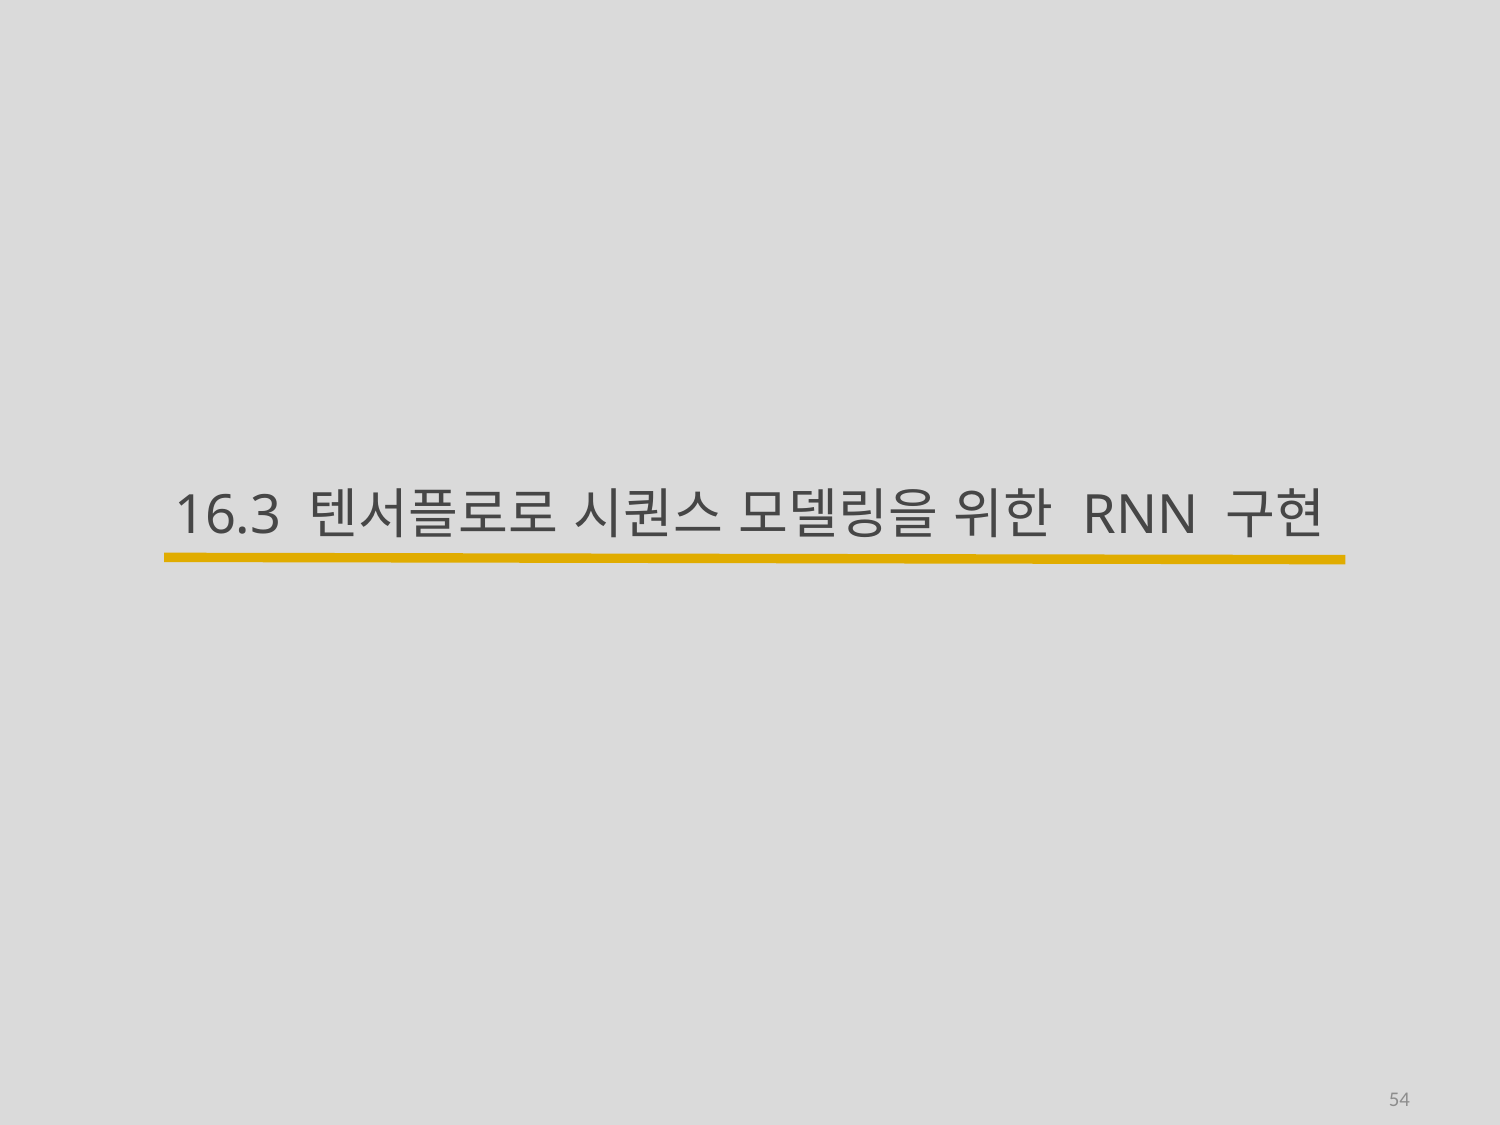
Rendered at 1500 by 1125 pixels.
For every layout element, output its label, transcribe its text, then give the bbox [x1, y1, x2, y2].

title 16.3 텐서플로로 시퀀스 모델링을 위한 RNN 구현 [87, 420, 1413, 553]
slide_number 54 [1074, 1074, 1425, 1123]
